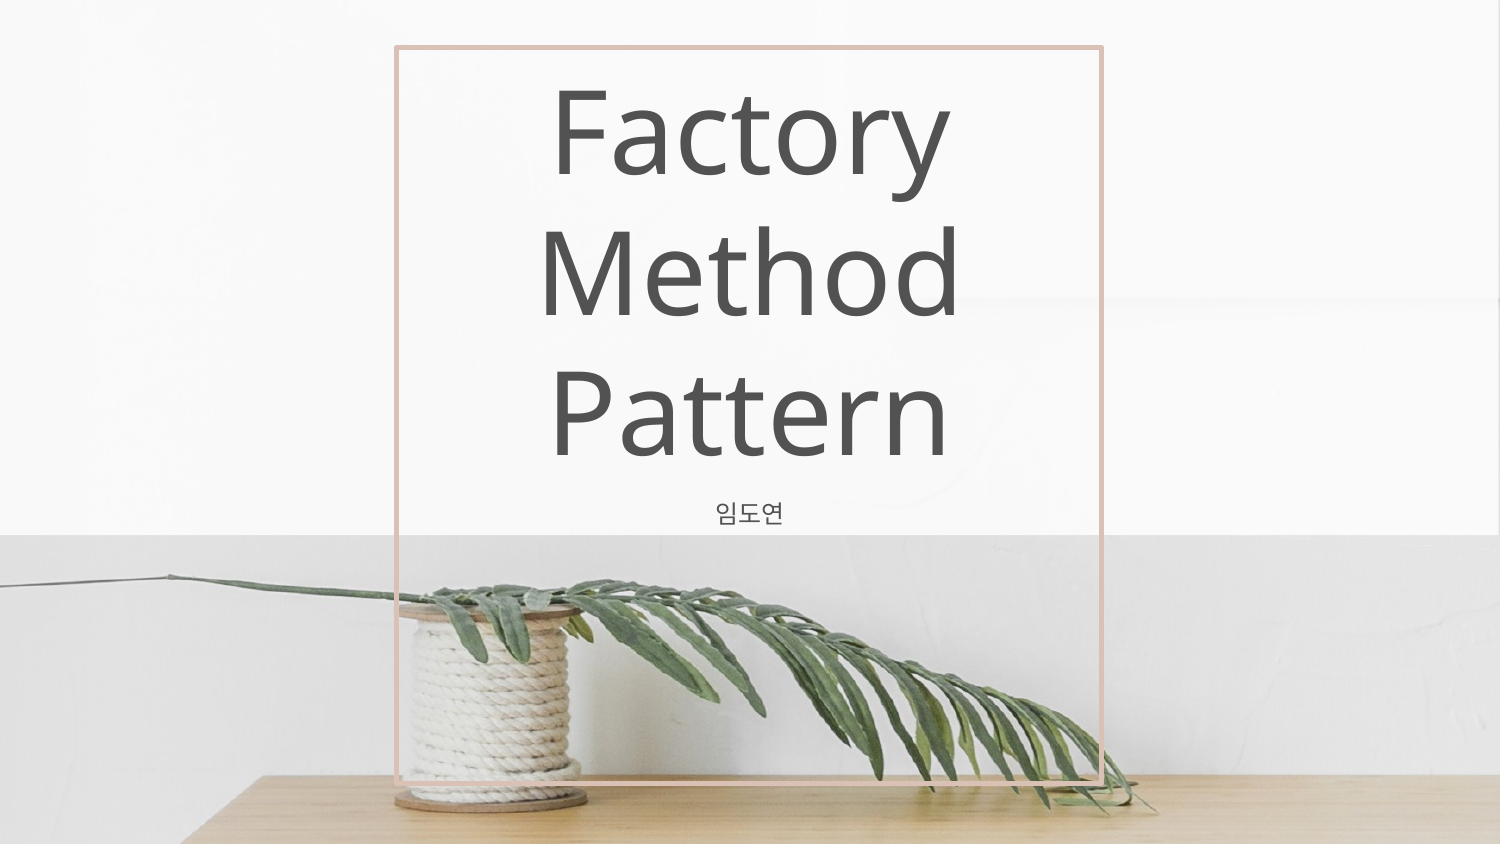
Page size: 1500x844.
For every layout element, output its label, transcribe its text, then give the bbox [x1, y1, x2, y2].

text_box [0, 0, 1500, 844]
text_box [396, 47, 1102, 784]
title Factory Method Pattern [454, 84, 1045, 479]
text_box [0, 0, 1499, 536]
subtitle 임도연 [565, 438, 935, 616]
